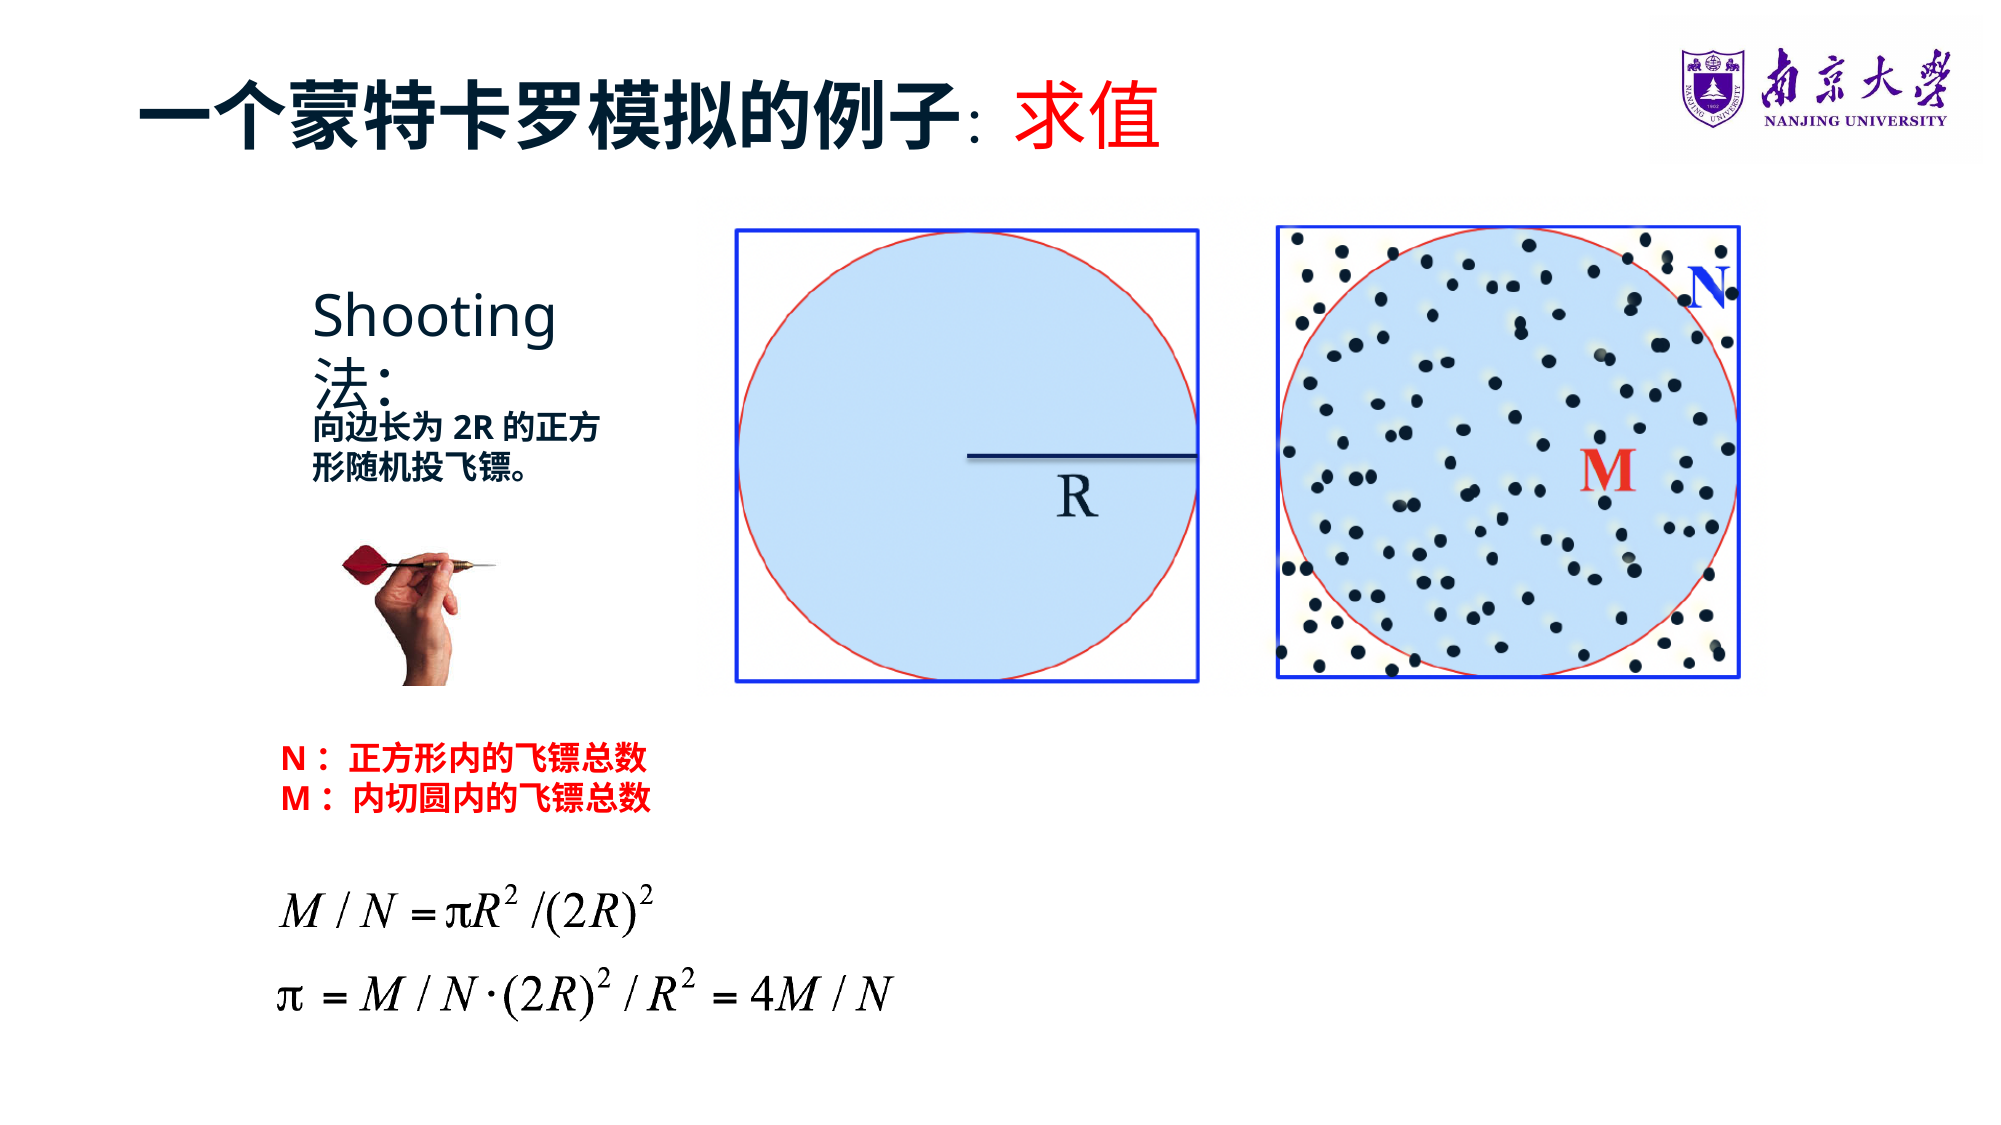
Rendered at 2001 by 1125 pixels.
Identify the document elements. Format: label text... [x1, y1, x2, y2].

picture [332, 539, 501, 687]
text_box Shooting 法： [304, 270, 683, 426]
text_box 向边长为2R的正方形随机投飞镖。 [304, 398, 611, 494]
picture [272, 870, 902, 1032]
picture [696, 196, 1769, 698]
text_box N：正方形内的飞镖总数 M：内切圆内的飞镖总数 [272, 730, 697, 825]
picture [1649, 15, 1984, 165]
